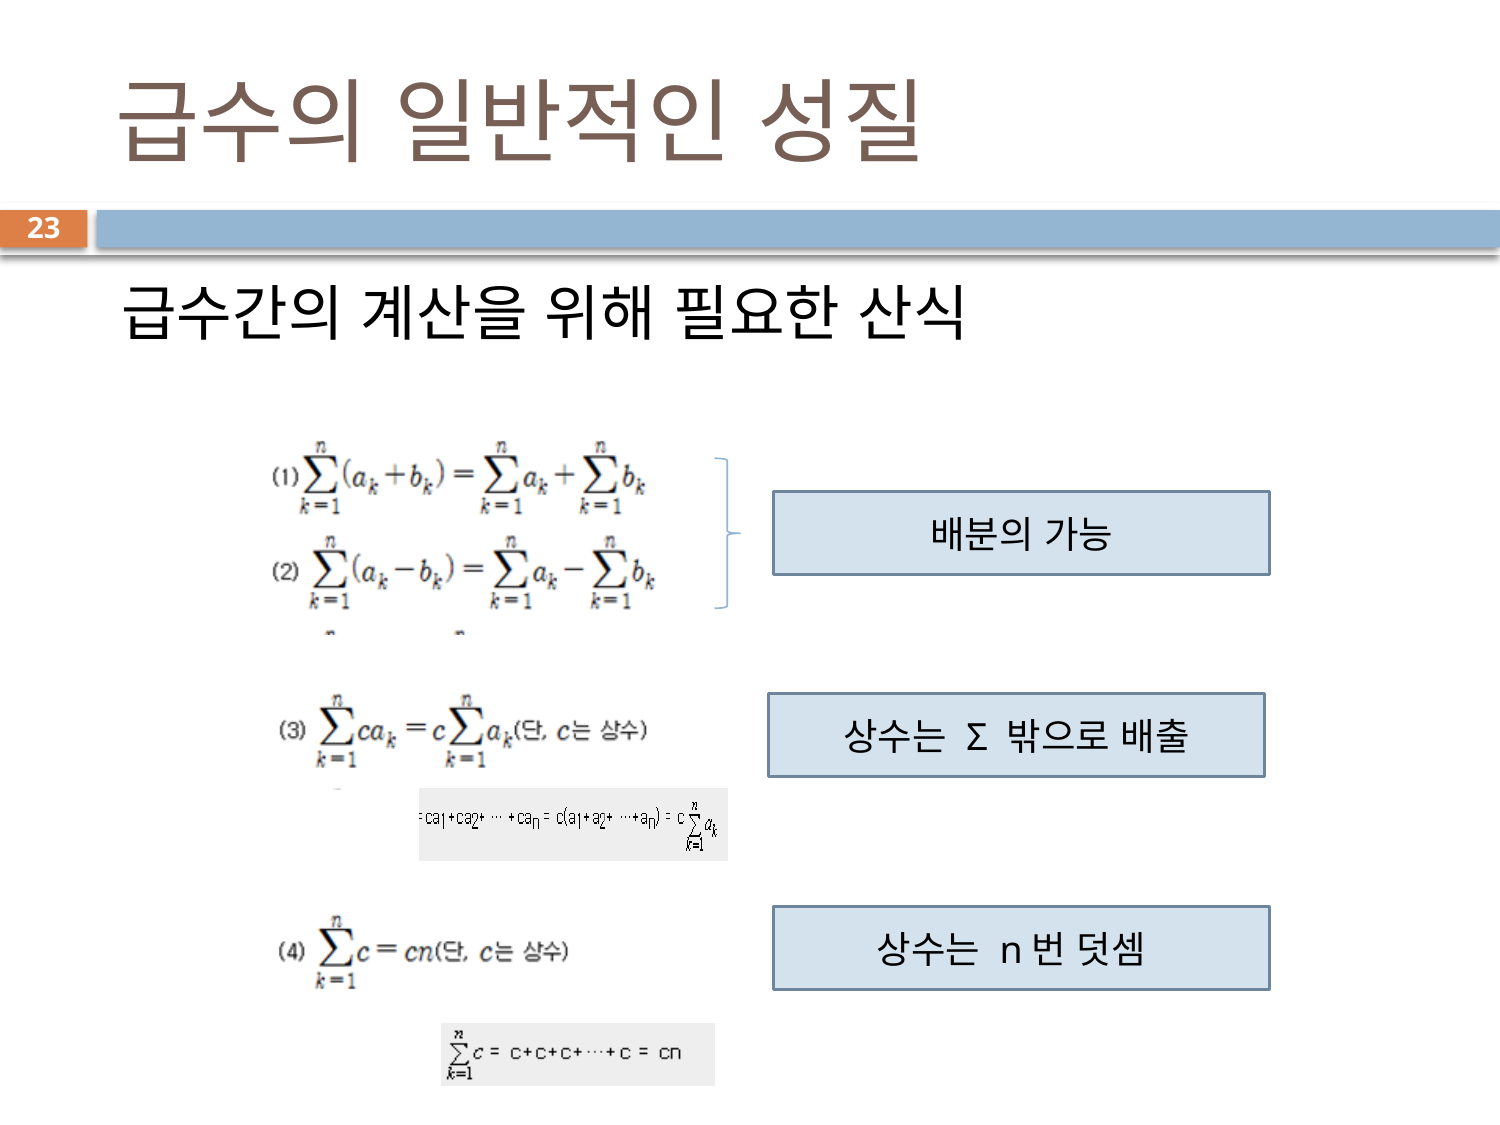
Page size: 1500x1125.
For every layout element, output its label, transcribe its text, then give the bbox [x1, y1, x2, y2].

picture [256, 899, 658, 1016]
title 급수의 일반적인 성질 [100, 37, 1438, 200]
text_box 상수는 n번 덧셈 [772, 905, 1271, 991]
picture [259, 680, 728, 861]
text_box 상수는 Σ 밖으로 배출 [767, 692, 1266, 778]
slide_number 23 [0, 208, 88, 249]
list 급수간의 계산을 위해 필요한 산식 [75, 267, 1425, 539]
picture [440, 1022, 715, 1086]
text_box 배분의 가능 [772, 490, 1271, 576]
text_box [714, 457, 741, 610]
picture [253, 432, 684, 635]
